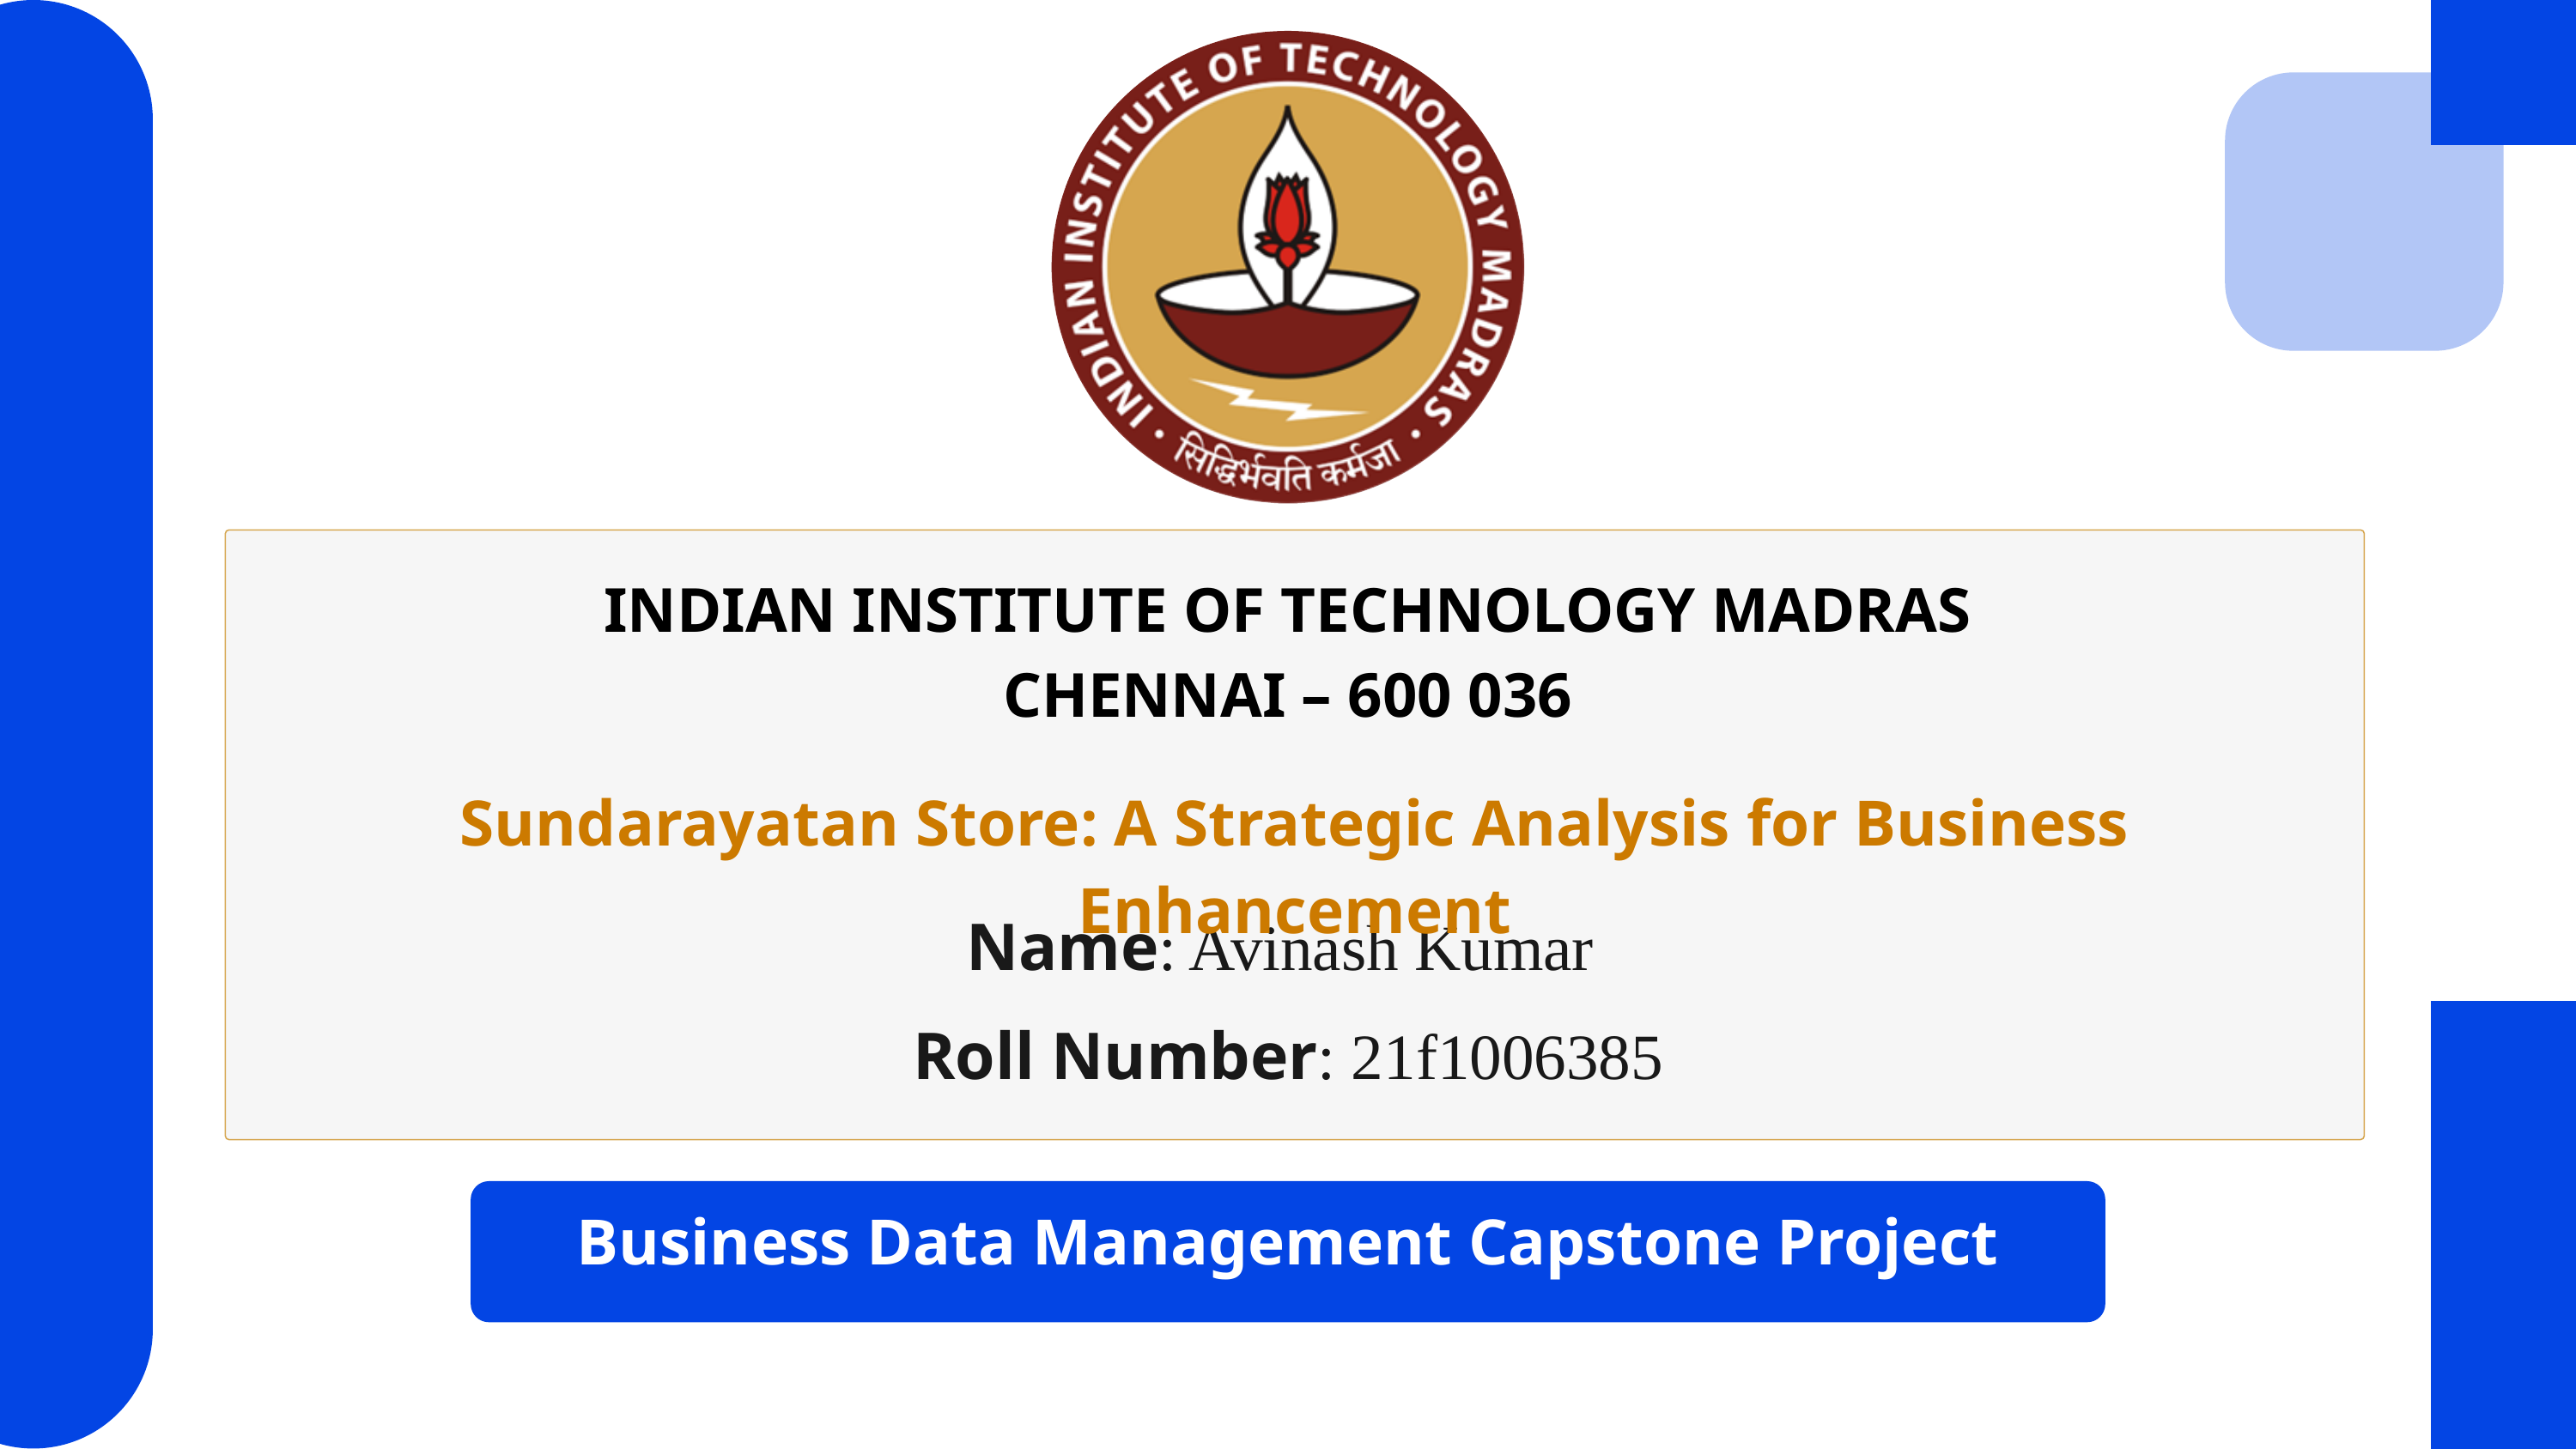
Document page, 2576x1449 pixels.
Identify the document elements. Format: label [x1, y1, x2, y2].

text_box [470, 1180, 2106, 1323]
text_box [225, 530, 2365, 1140]
text_box [2224, 72, 2504, 351]
text_box [2430, 1000, 2576, 1449]
text_box [1051, 30, 1525, 504]
text_box [0, 0, 154, 1449]
text_box [2430, 0, 2576, 145]
